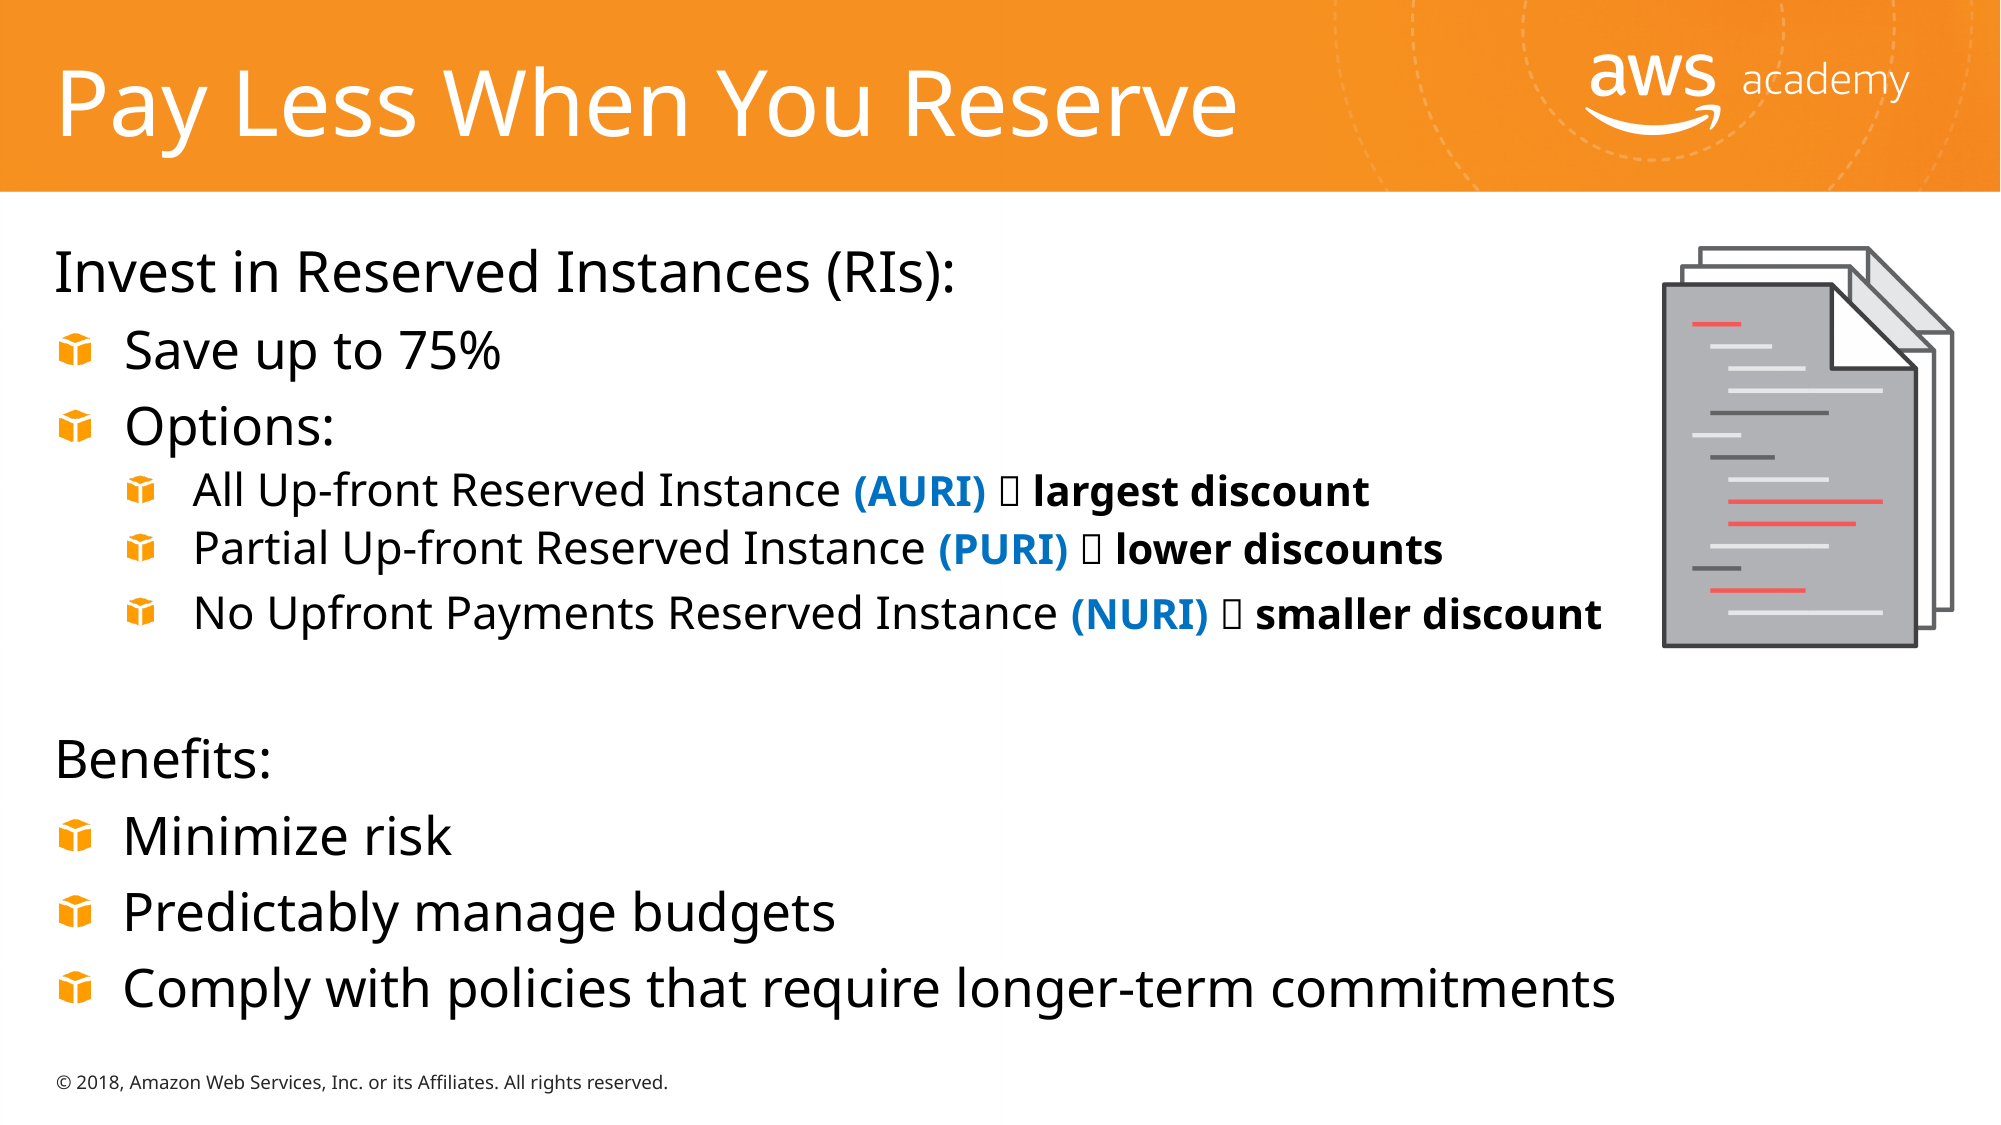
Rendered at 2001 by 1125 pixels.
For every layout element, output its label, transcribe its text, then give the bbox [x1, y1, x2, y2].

picture [0, 0, 2001, 1125]
list Invest in Reserved Instances (RIs): Save up to 75% Options: All Up-front Reserved Instance (AURI)  largest discount Partial Up-front Reserved Instance (PURI)  lower discounts No Upfront Payments Reserved Instance (NURI)  smaller discount Benefits: Minimize risk Predictably manage budgets Comply with policies that require longer-term commitments [39, 236, 1765, 1043]
title Pay Less When You Reserve [39, 43, 1573, 172]
